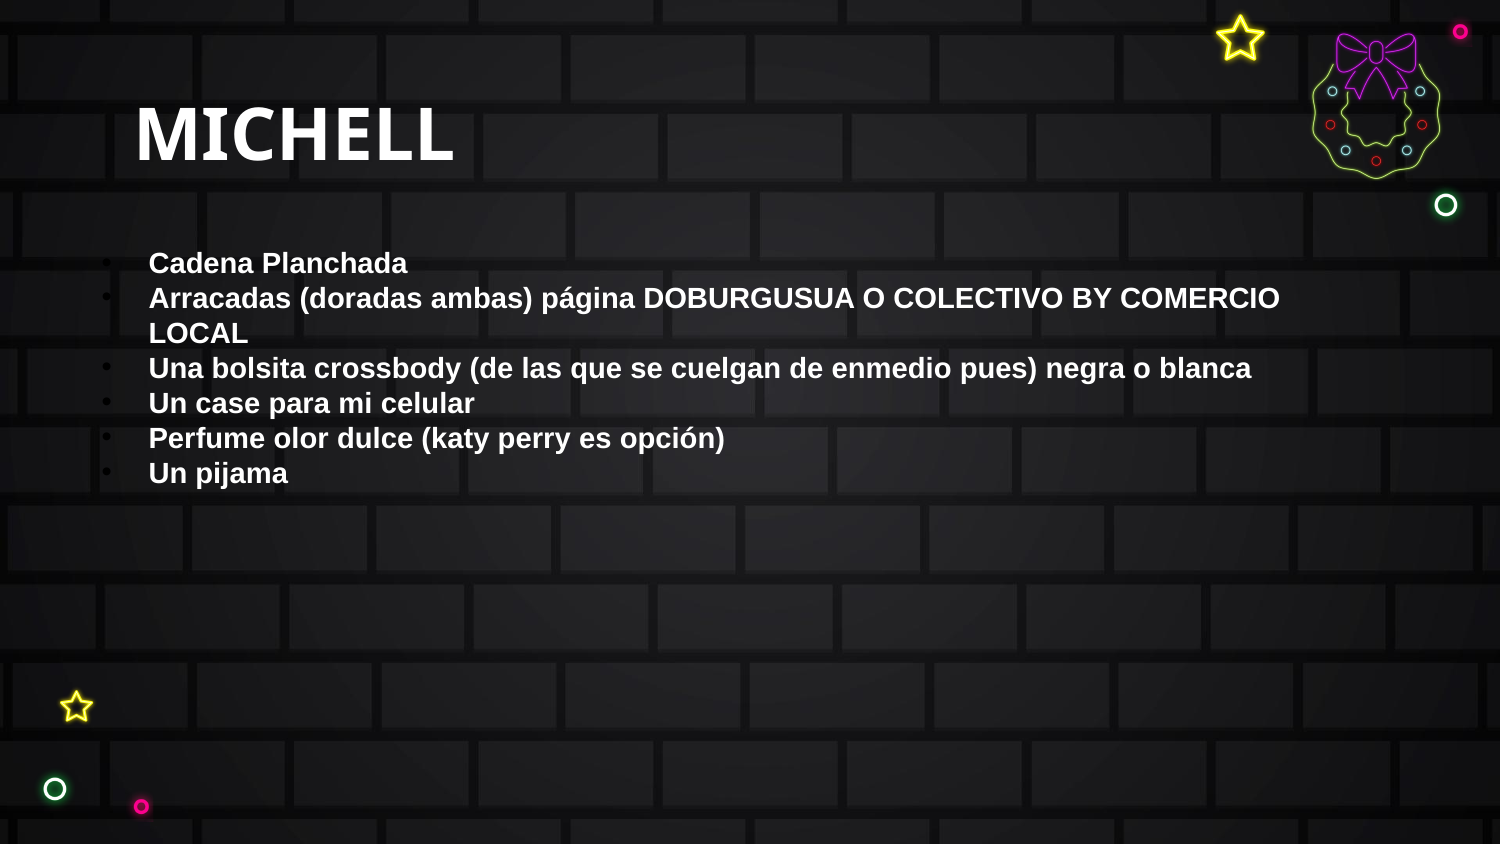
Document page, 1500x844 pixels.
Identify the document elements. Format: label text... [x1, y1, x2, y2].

picture [0, 0, 1500, 844]
title MICHELL [118, 72, 1382, 167]
text_box Cadena Planchada Arracadas (doradas ambas) página DOBURGUSUA O COLECTIVO BY COMERCIO LOCAL Una bolsita crossbody (de las que se cuelgan de enmedio pues) negra o blanca Un case para mi celular Perfume olor dulce (katy perry es opción) Un pijama [86, 236, 1382, 497]
